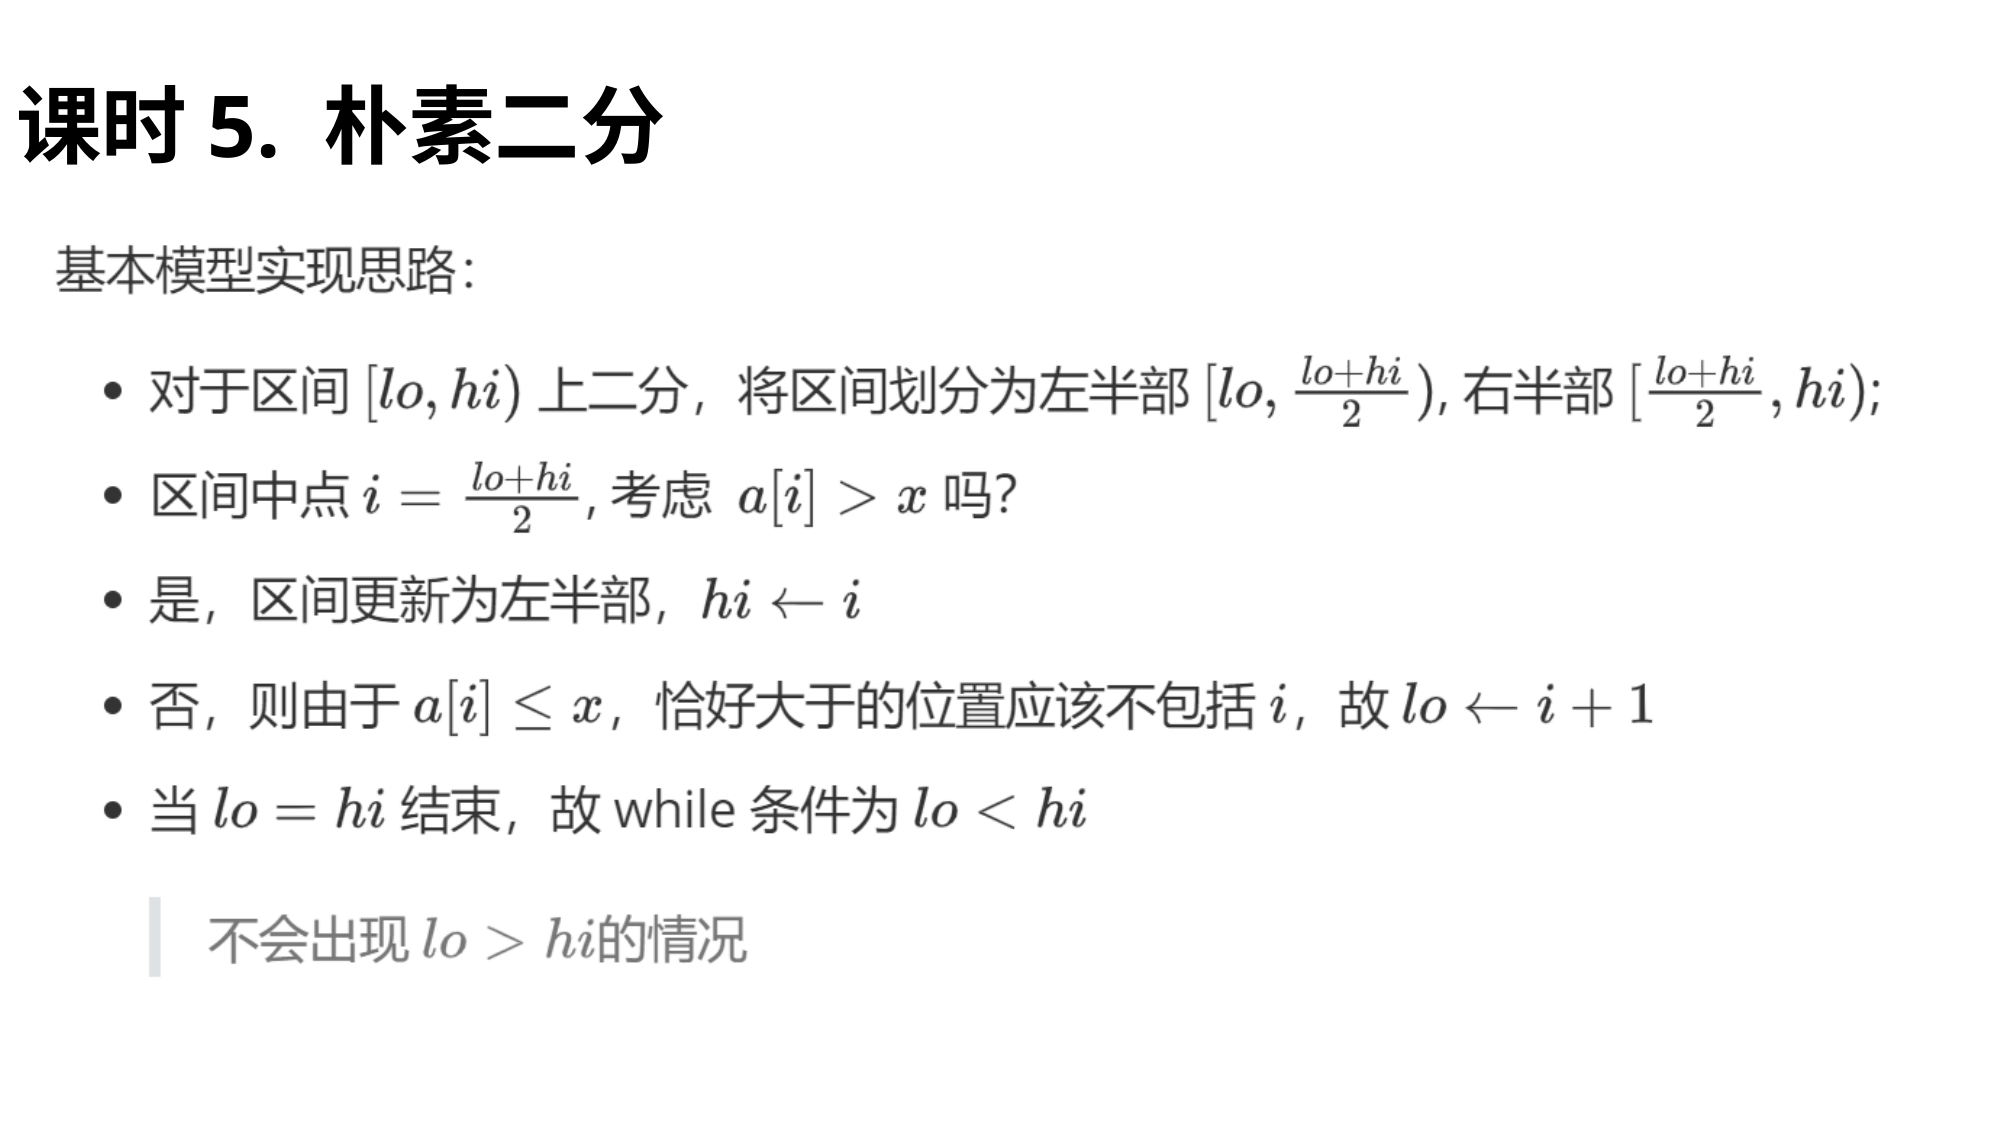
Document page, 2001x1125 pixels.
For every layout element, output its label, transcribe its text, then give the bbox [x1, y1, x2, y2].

picture [0, 202, 2000, 996]
text_box 课时5. 朴素二分 [16, 47, 1798, 175]
